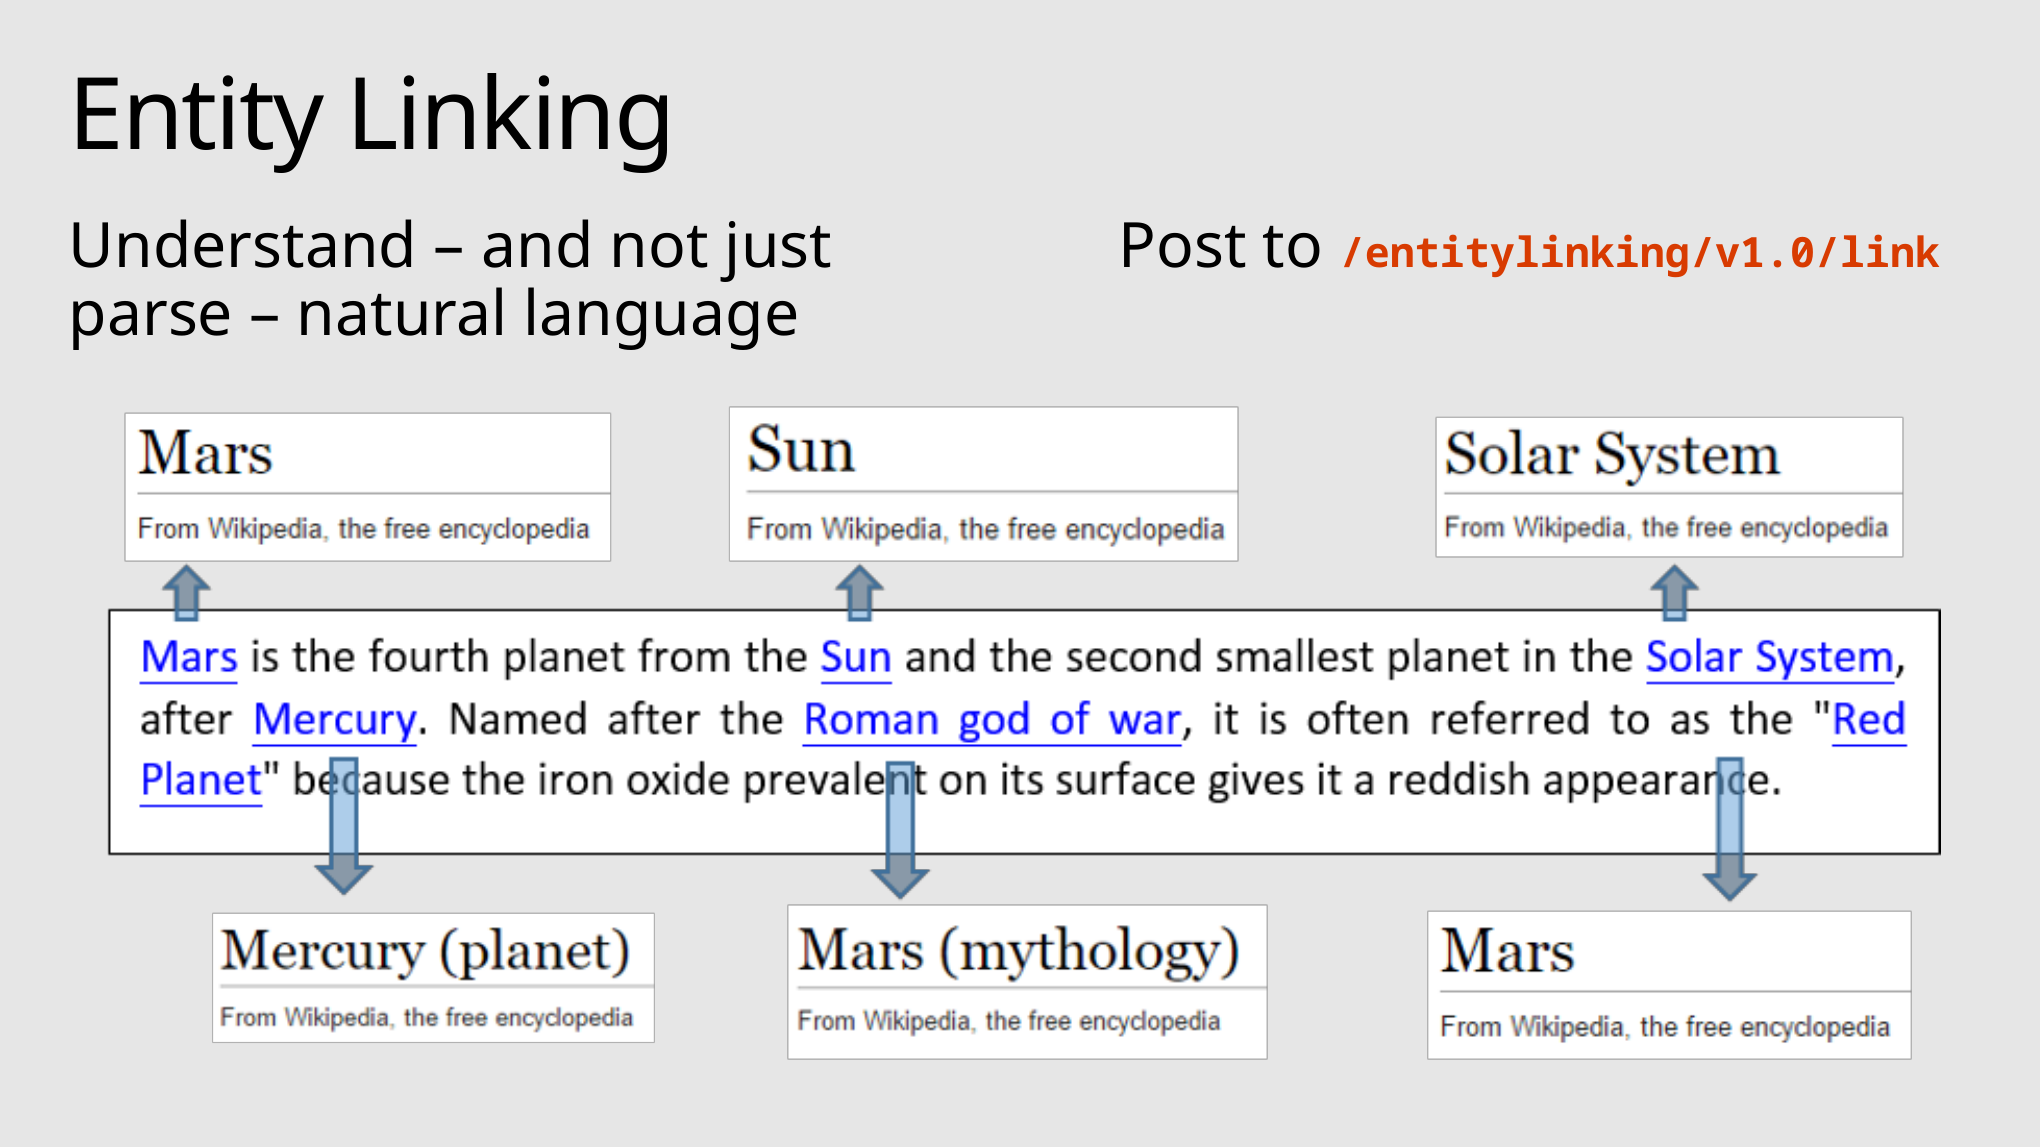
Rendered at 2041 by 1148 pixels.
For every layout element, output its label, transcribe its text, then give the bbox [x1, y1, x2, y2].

title Entity Linking [45, 48, 1996, 199]
picture [62, 296, 1941, 1148]
list Understand – and not just parse – natural language [45, 198, 946, 553]
list Post to /entitylinking/v1.0/link [1095, 198, 1996, 298]
